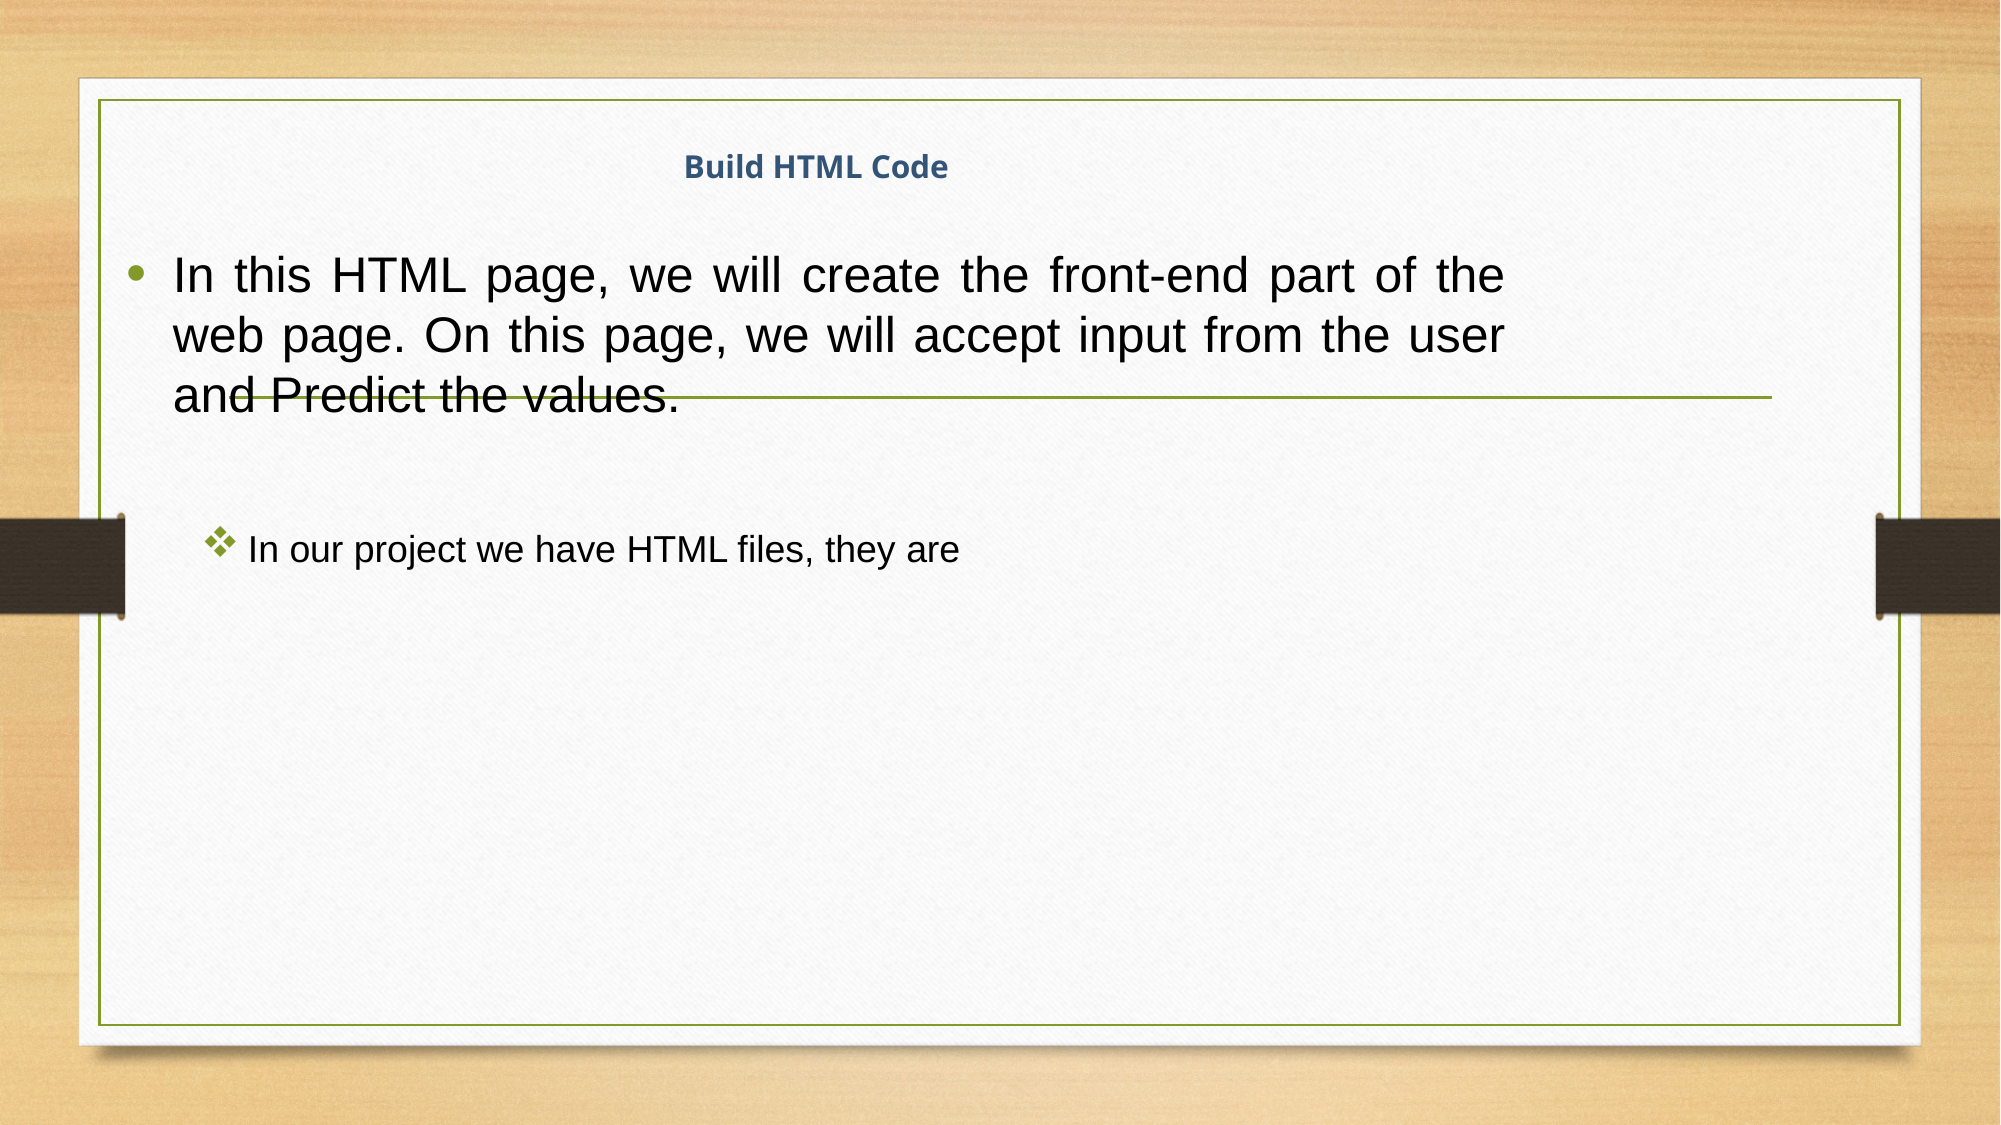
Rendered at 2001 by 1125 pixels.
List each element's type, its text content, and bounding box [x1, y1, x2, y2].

picture [0, 0, 2001, 1125]
title Build HTML Code [111, 99, 1522, 235]
list In this HTML page, we will create the front-end part of the web page. On this page, we will accept input from the user and Predict the values. In our project we have HTML files, they are [111, 235, 1522, 1077]
